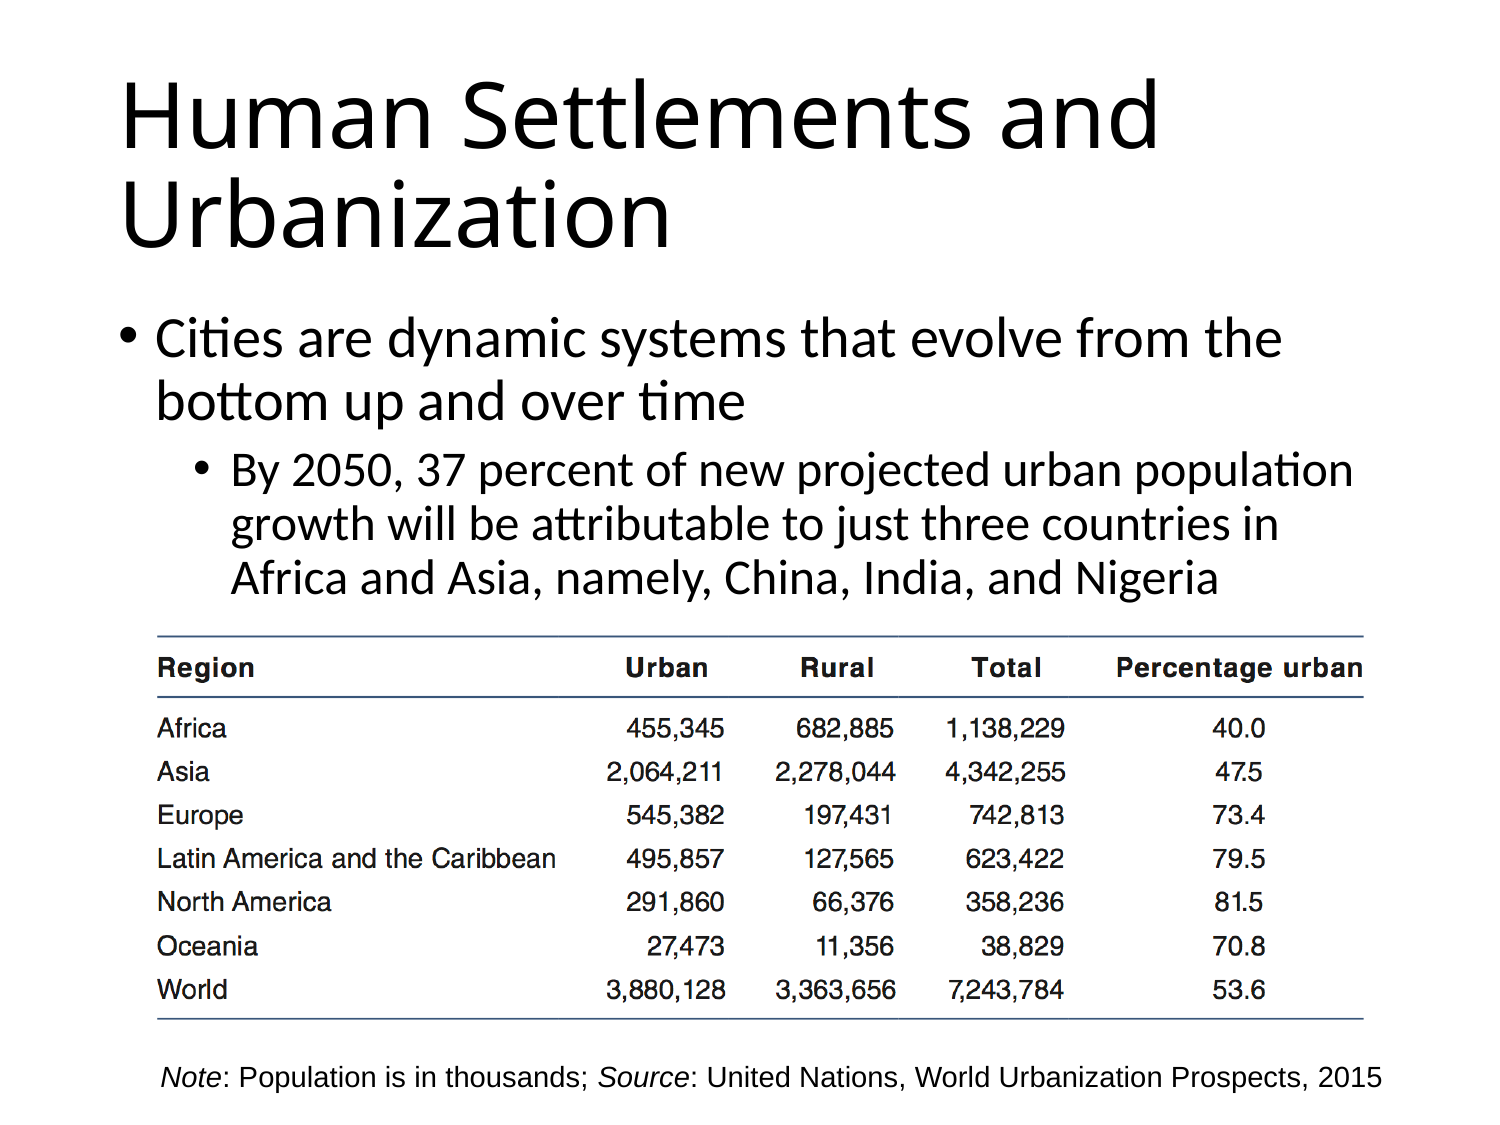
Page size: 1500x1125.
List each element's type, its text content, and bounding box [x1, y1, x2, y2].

title Human Settlements and Urbanization [103, 59, 1397, 278]
text_box Note: Population is in thousands; Source: United Nations, World Urbanization Prospects, 2015 [145, 1050, 1454, 1101]
list Cities are dynamic systems that evolve from the bottom up and over time By 2050, 37 percent of new projected urban population growth will be attributable to just three countries in Africa and Asia, namely, China, India, and Nigeria [103, 299, 1397, 1014]
picture [124, 612, 1397, 1036]
